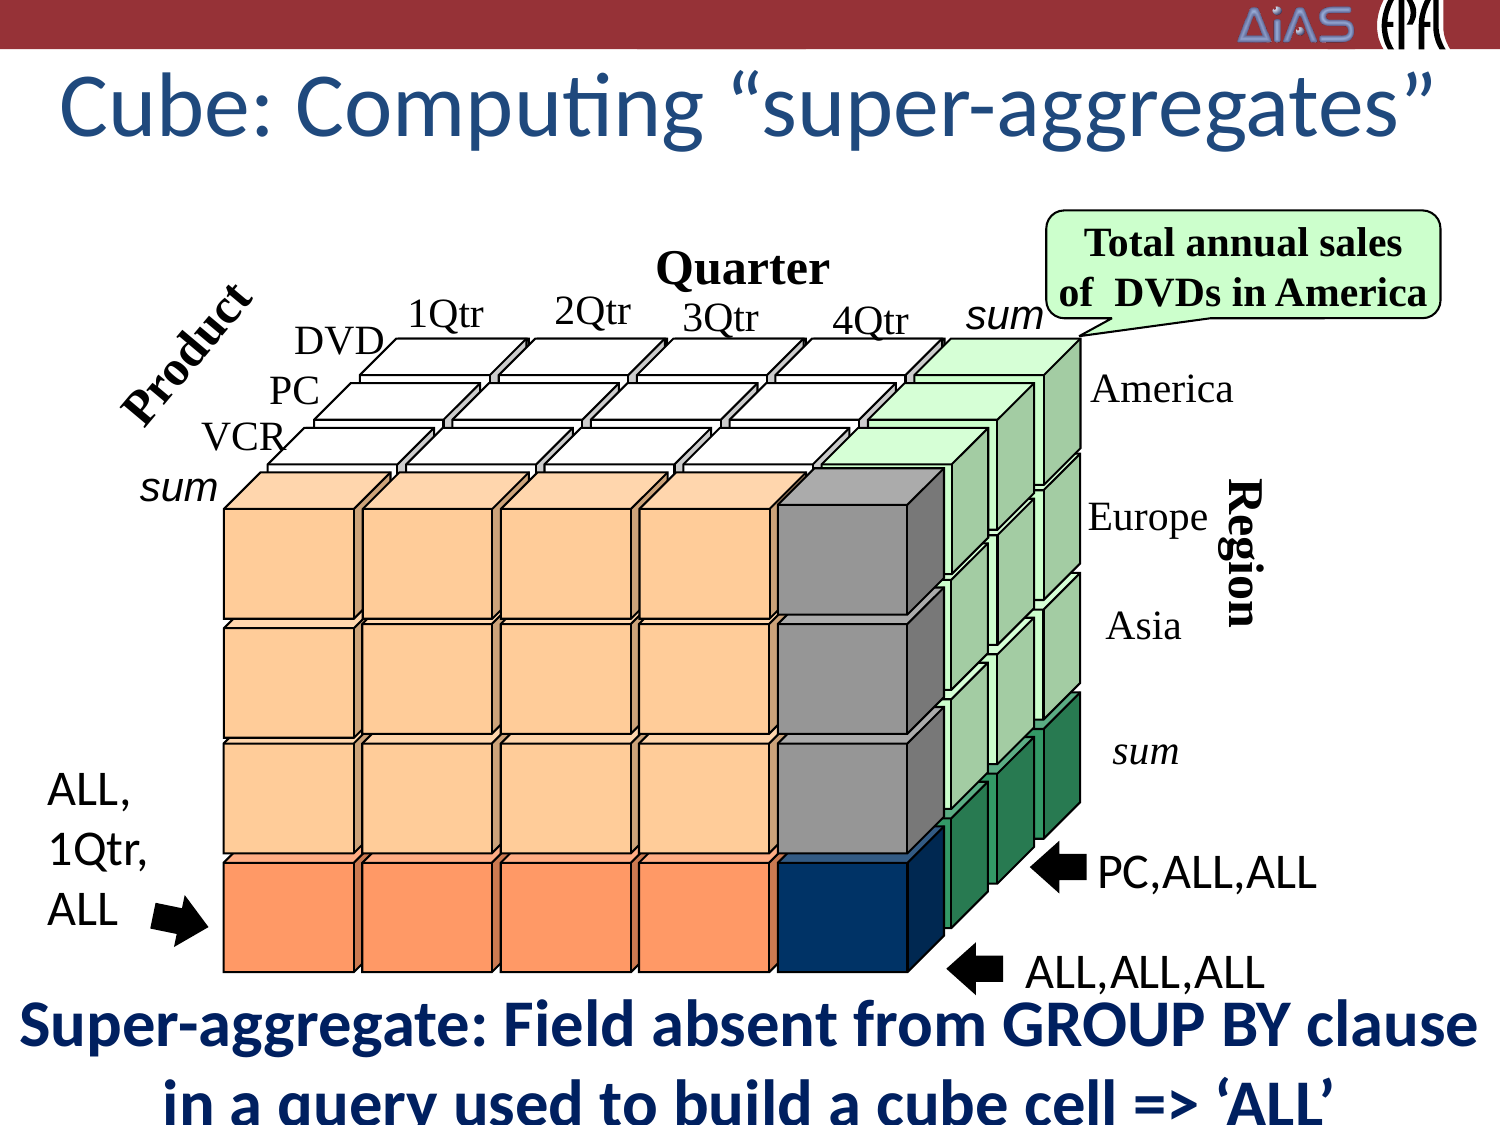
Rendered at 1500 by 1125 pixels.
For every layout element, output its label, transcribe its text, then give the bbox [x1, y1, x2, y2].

text_box ALL,ALL,ALL [1010, 931, 1281, 1006]
text_box Super-aggregate: Field absent from GROUP BY clause in a query used to build a cube cell => ‘ALL’ [0, 989, 1500, 1125]
text_box Total annual sales of DVDs in America [1046, 210, 1441, 319]
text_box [146, 226, 1295, 807]
title Cube: Computing “super-aggregates” [0, 0, 1500, 163]
text_box PC,ALL,ALL [1254, 831, 1402, 907]
slide_number 27 [1074, 1024, 1476, 1103]
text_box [124, 274, 1249, 994]
text_box ALL, 1Qtr, ALL [33, 748, 119, 943]
